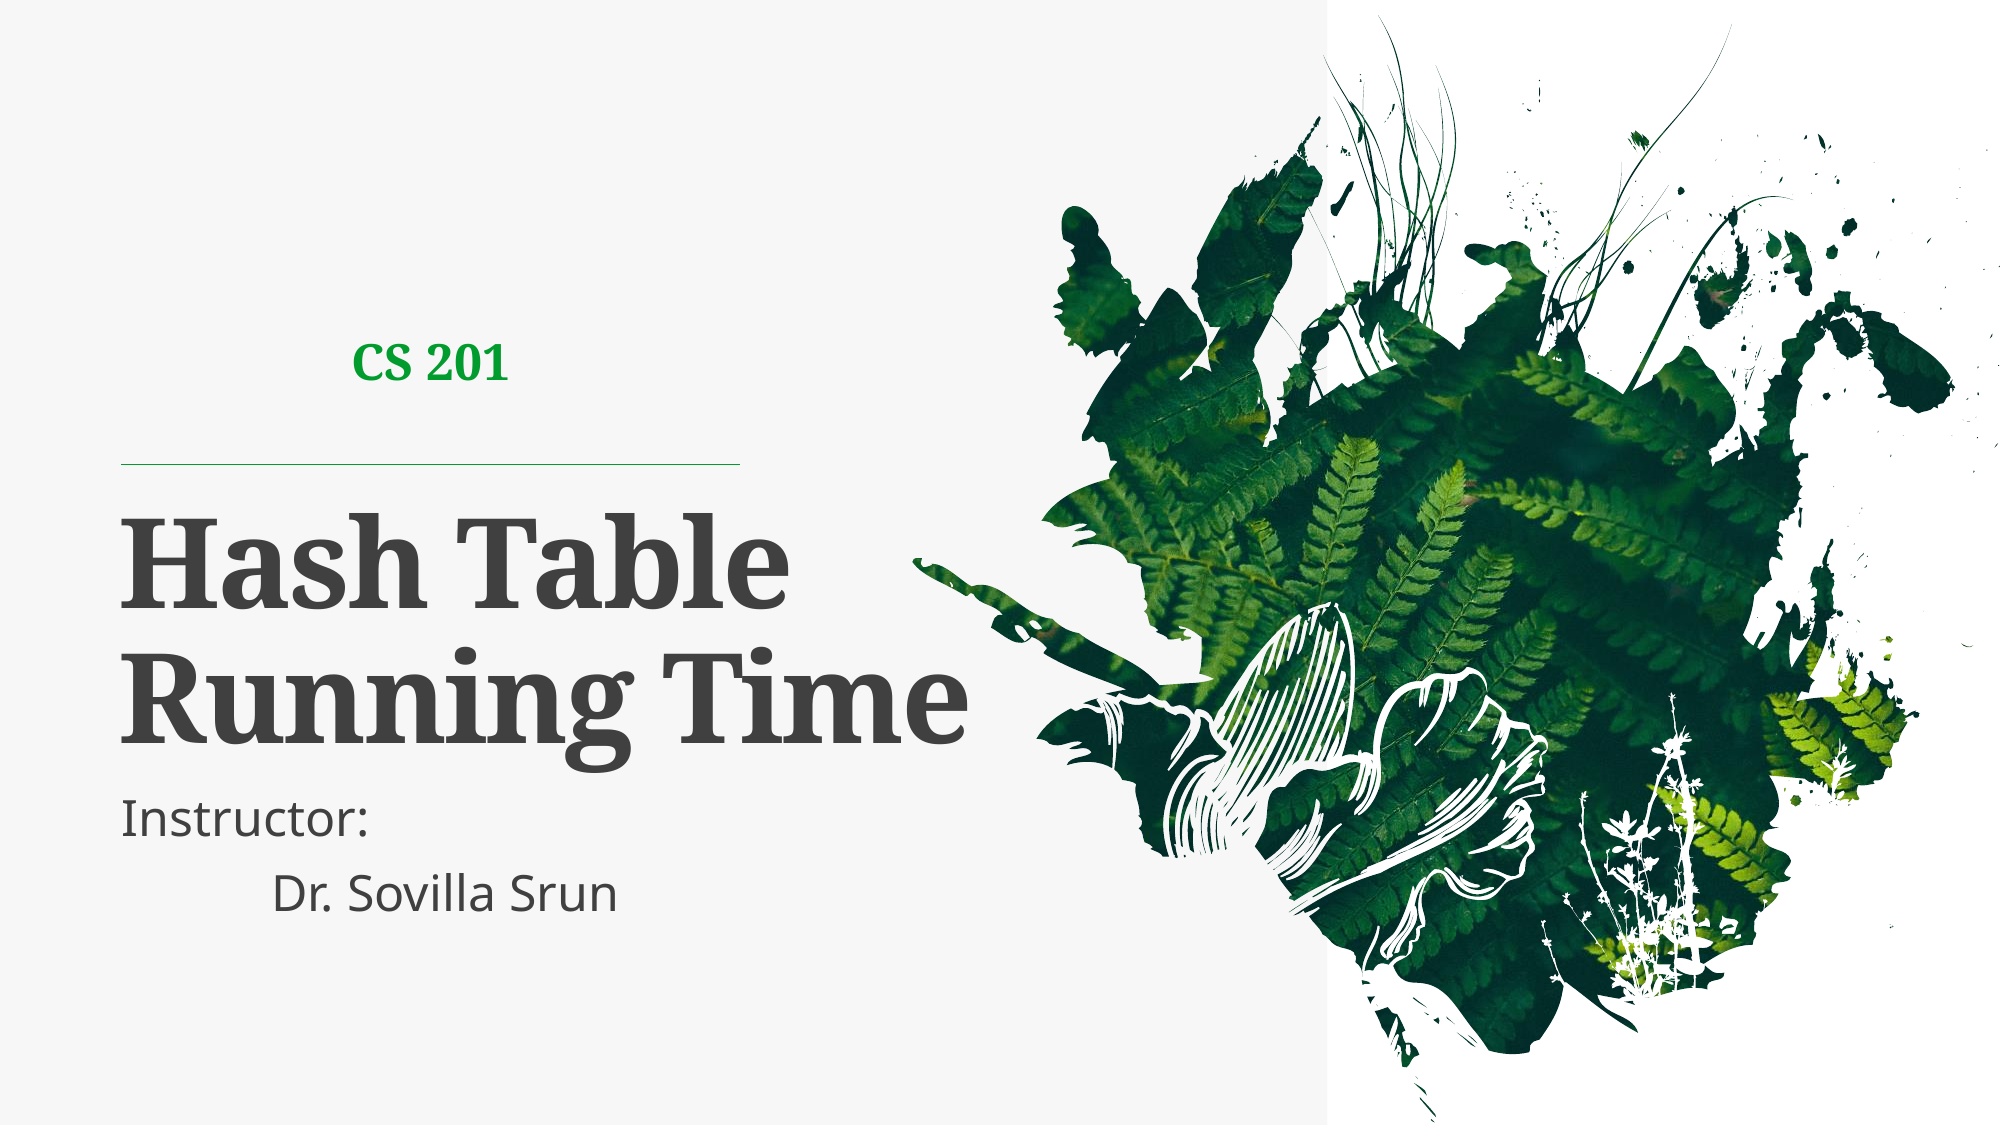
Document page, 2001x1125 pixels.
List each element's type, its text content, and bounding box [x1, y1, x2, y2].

text_box CS 201 [201, 352, 661, 399]
title Hash Table Running Time [0, 0, 1328, 1125]
picture [912, 15, 2000, 1123]
subtitle Instructor: Dr. Sovilla Srun [121, 793, 912, 957]
